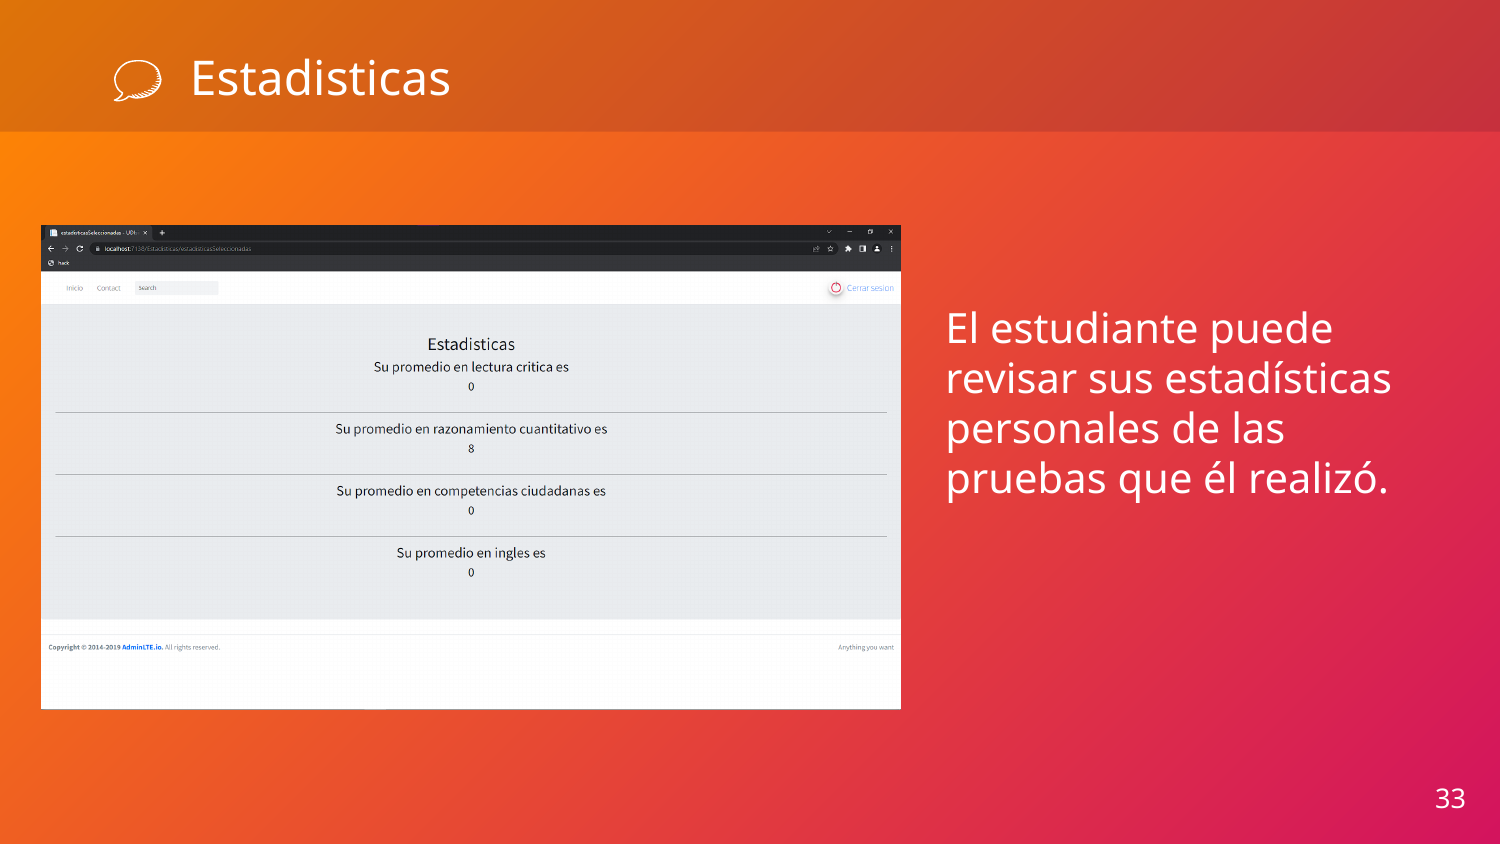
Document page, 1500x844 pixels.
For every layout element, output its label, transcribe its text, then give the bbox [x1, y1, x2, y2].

title Estadisticas [175, 55, 753, 120]
text_box El estudiante puede revisar sus estadísticas personales de las pruebas que él realizó. [930, 287, 1456, 518]
picture [40, 224, 901, 710]
slide_number ‹#› [1391, 766, 1482, 832]
